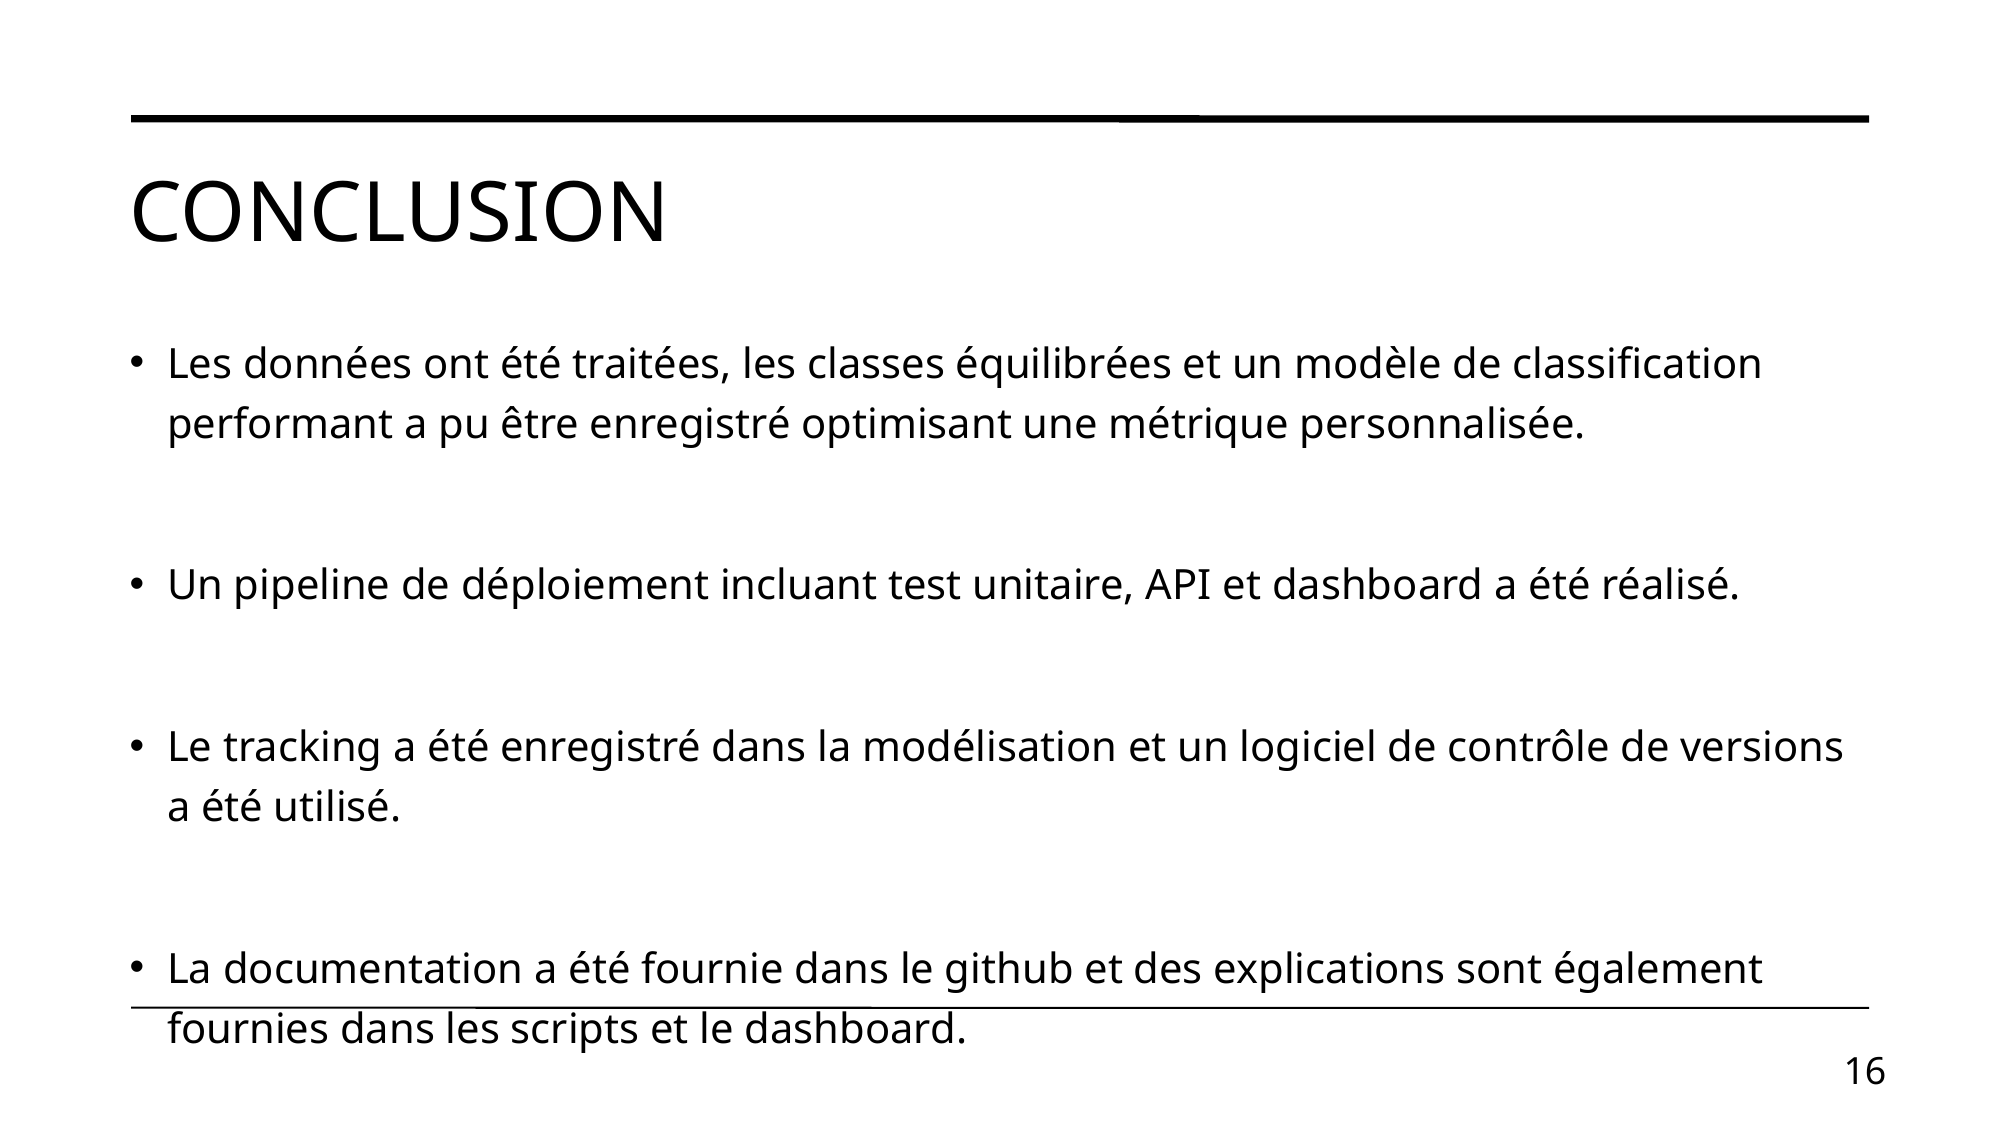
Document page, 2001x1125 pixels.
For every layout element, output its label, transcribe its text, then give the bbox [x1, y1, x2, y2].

title Conclusion [114, 151, 1869, 319]
list Les données ont été traitées, les classes équilibrées et un modèle de classification performant a pu être enregistré optimisant une métrique personnalisée. Un pipeline de déploiement incluant test unitaire, API et dashboard a été réalisé. Le tracking a été enregistré dans la modélisation et un logiciel de contrôle de versions a été utilisé. La documentation a été fournie dans le github et des explications sont également fournies dans les scripts et le dashboard. [114, 319, 1869, 916]
slide_number 16 [1791, 1042, 1902, 1103]
